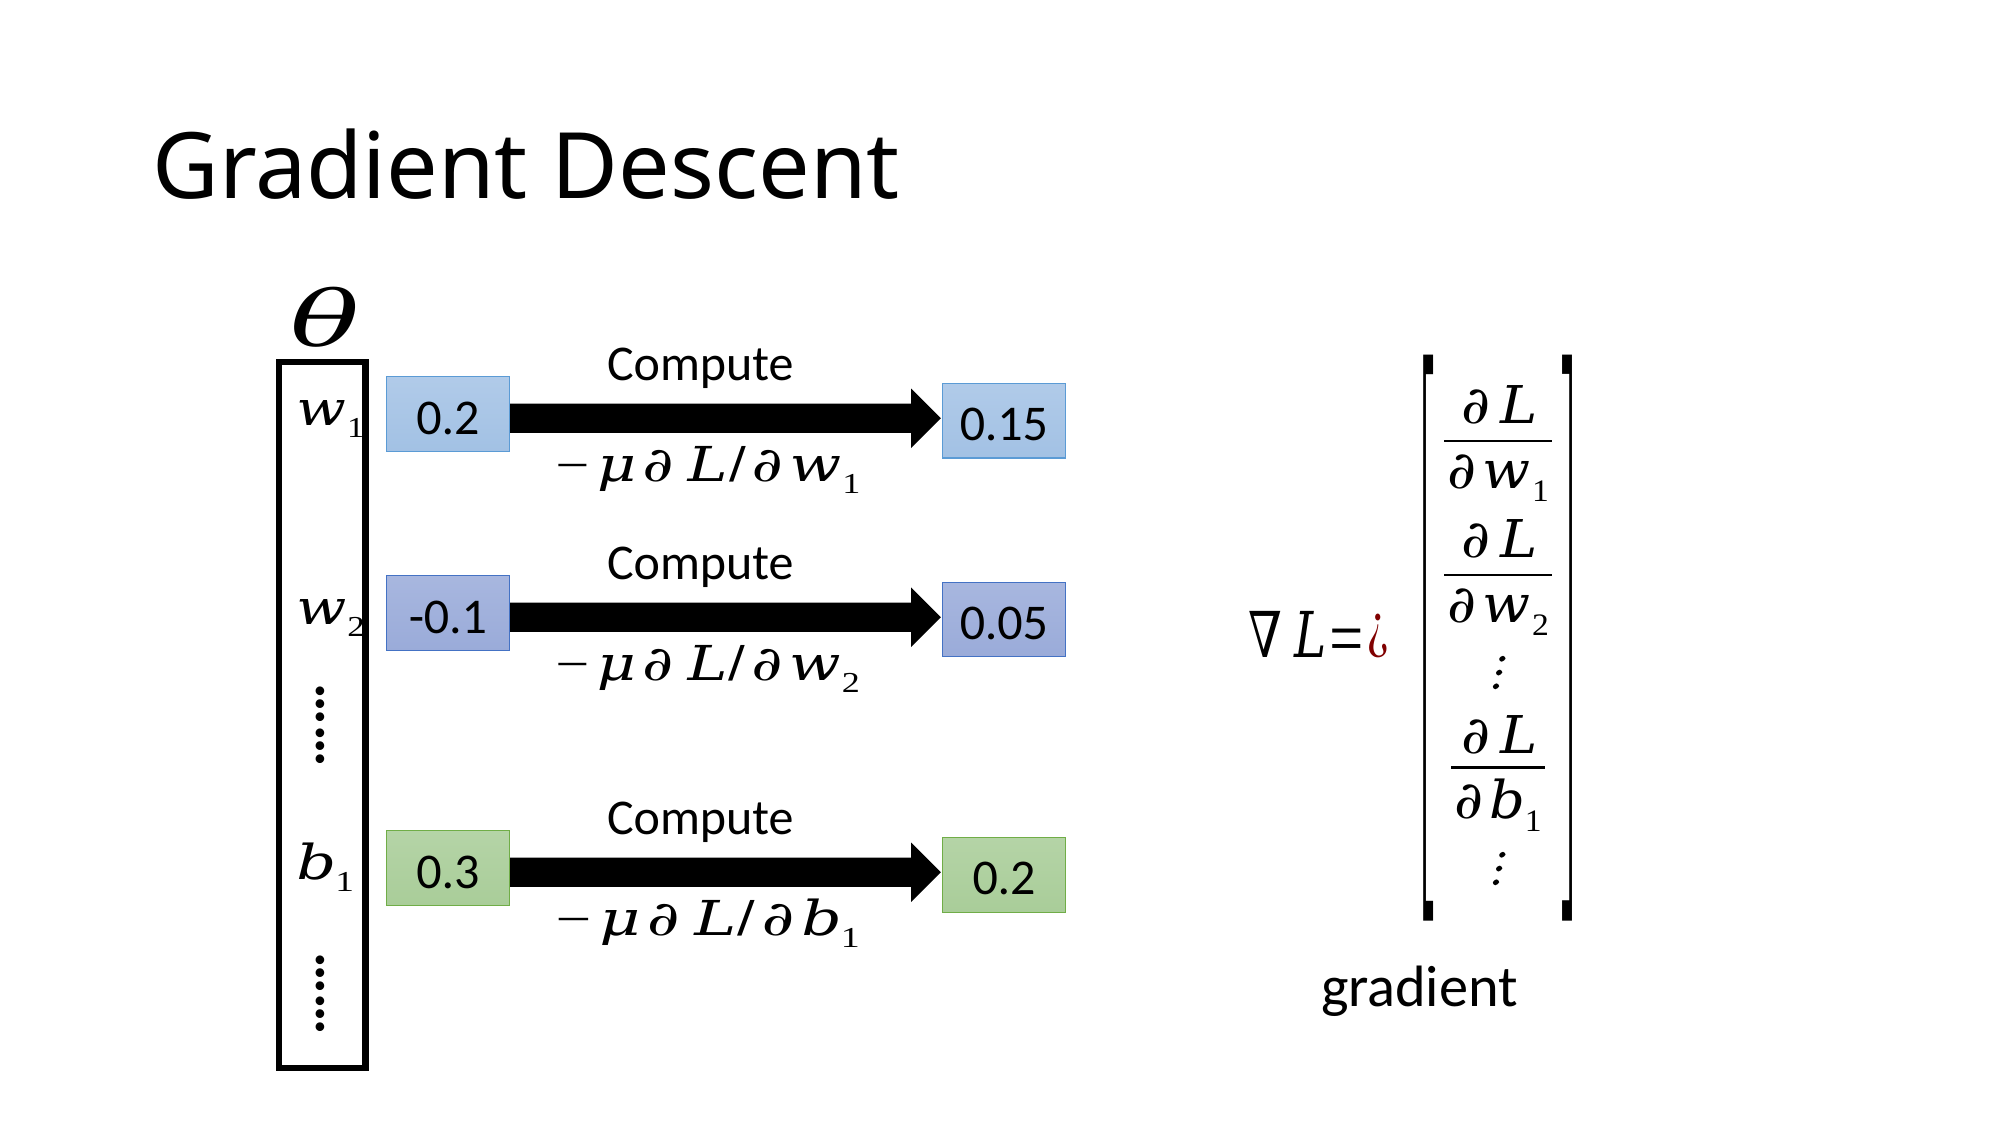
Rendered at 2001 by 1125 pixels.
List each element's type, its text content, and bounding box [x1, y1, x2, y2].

text_box 0.15 [942, 383, 1066, 459]
text_box 0.2 [386, 376, 510, 452]
text_box …… [297, 937, 383, 1068]
text_box -0.1 [386, 575, 510, 651]
title Gradient Descent [137, 59, 1863, 278]
text_box gradient [1230, 940, 1609, 1026]
text_box 0.2 [942, 837, 1066, 913]
text_box 0.05 [942, 582, 1066, 657]
text_box …… [297, 668, 383, 800]
text_box 0.3 [386, 830, 510, 906]
text_box [510, 388, 941, 449]
text_box [510, 842, 941, 902]
text_box [278, 361, 367, 1069]
text_box [510, 587, 941, 647]
